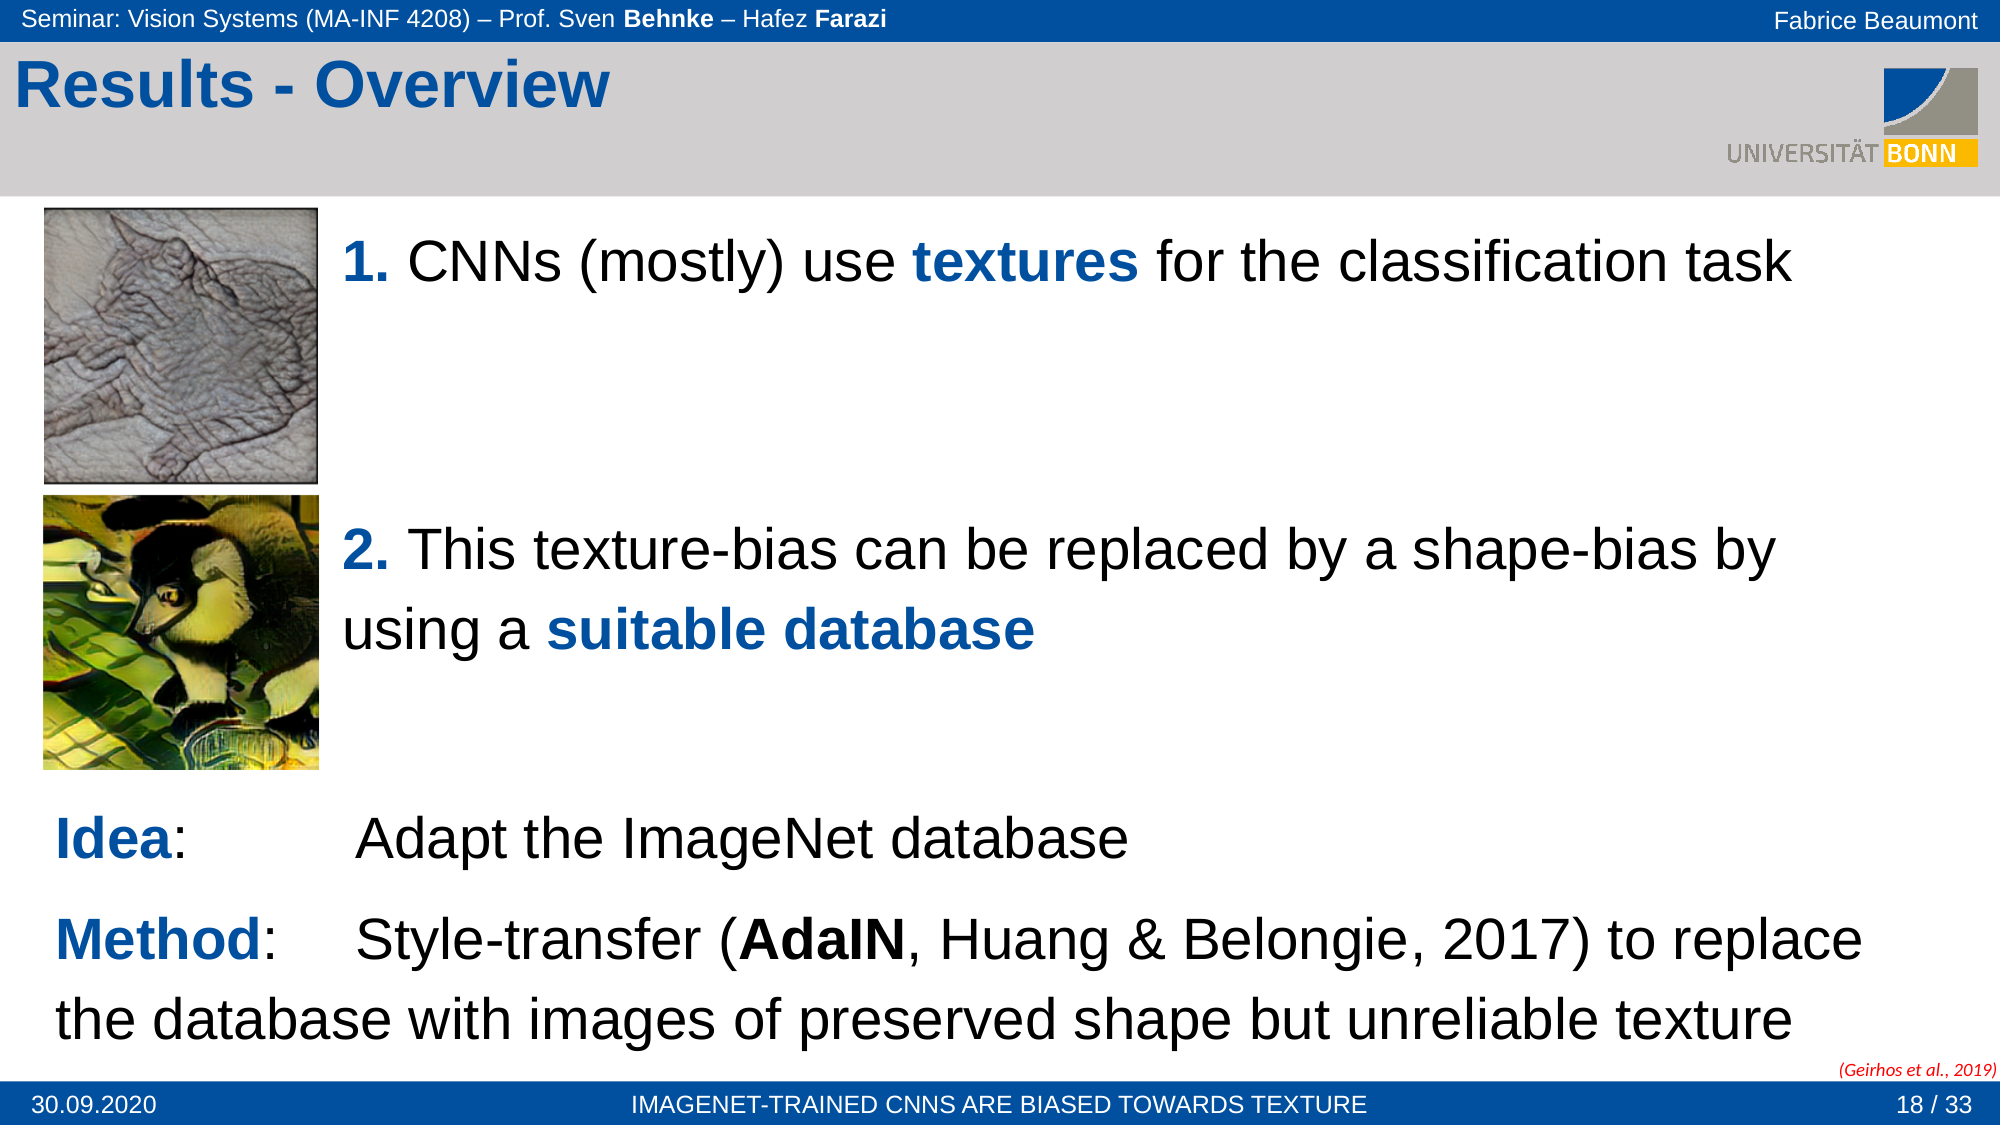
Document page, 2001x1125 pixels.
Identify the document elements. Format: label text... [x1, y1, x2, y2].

list Results - Overview [0, 42, 1725, 122]
picture [42, 494, 319, 770]
list 2. This texture-bias can be replaced by a shape-bias by using a suitable database [327, 494, 1920, 770]
text_box [42, 205, 320, 487]
list Idea: Adapt the ImageNet database Method: Style-transfer (AdaIN, Huang & Belongie, 2017) to replace the database with images of preserved shape but unreliable texture [40, 783, 1957, 1055]
text_box (Geirhos et al., 2019) [1838, 1057, 2000, 1080]
picture [1724, 44, 1978, 187]
list 1. CNNs (mostly) use textures for the classification task [327, 206, 1920, 486]
text_box 18 / 33 [1850, 1081, 1988, 1125]
